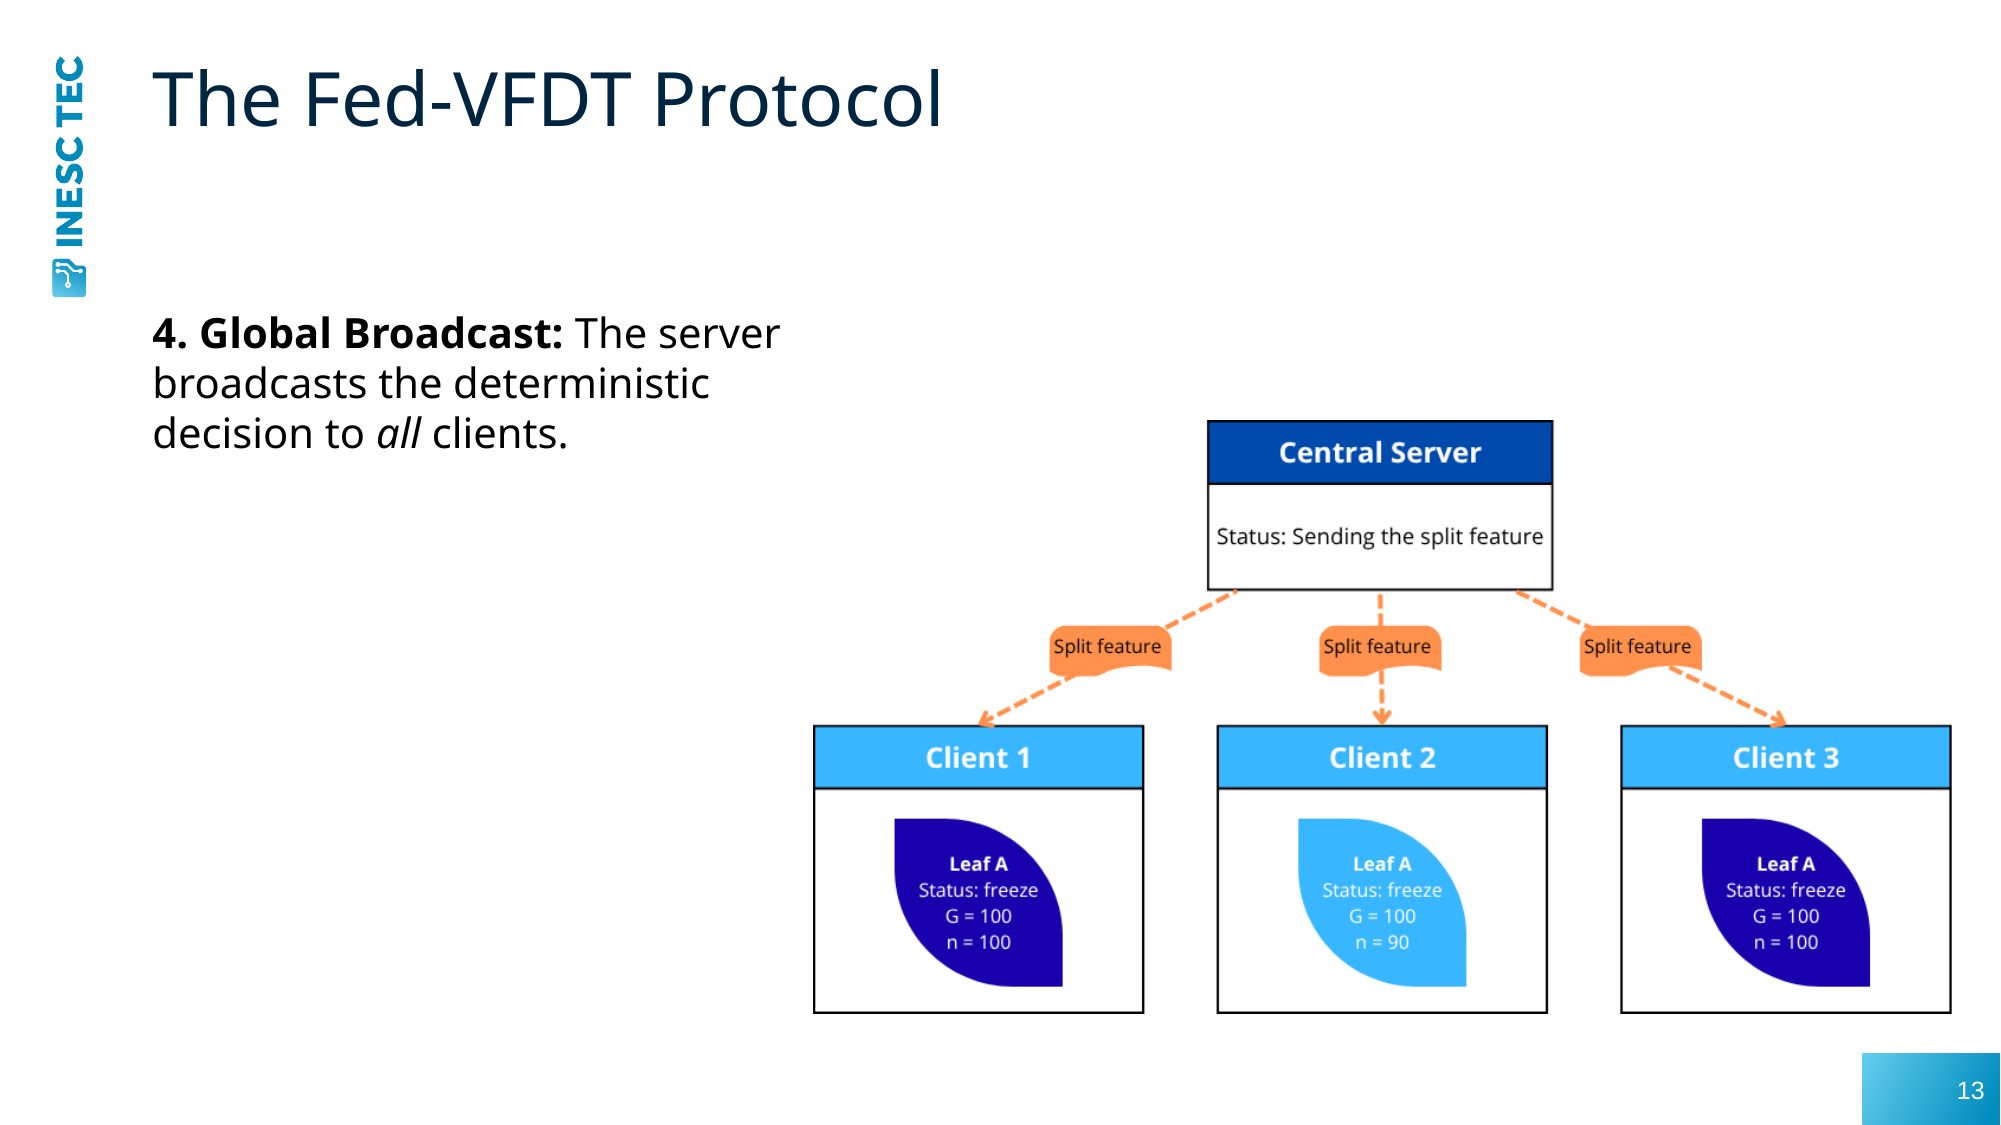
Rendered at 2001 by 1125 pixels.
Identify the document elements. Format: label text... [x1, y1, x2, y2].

title The Fed-VFDT Protocol [137, 54, 1863, 273]
text_box 4. Global Broadcast: The server broadcasts the deterministic decision to all clients. [137, 299, 874, 454]
picture [51, 54, 88, 299]
slide_number 13 [1862, 1053, 2000, 1125]
picture [813, 419, 1953, 1014]
